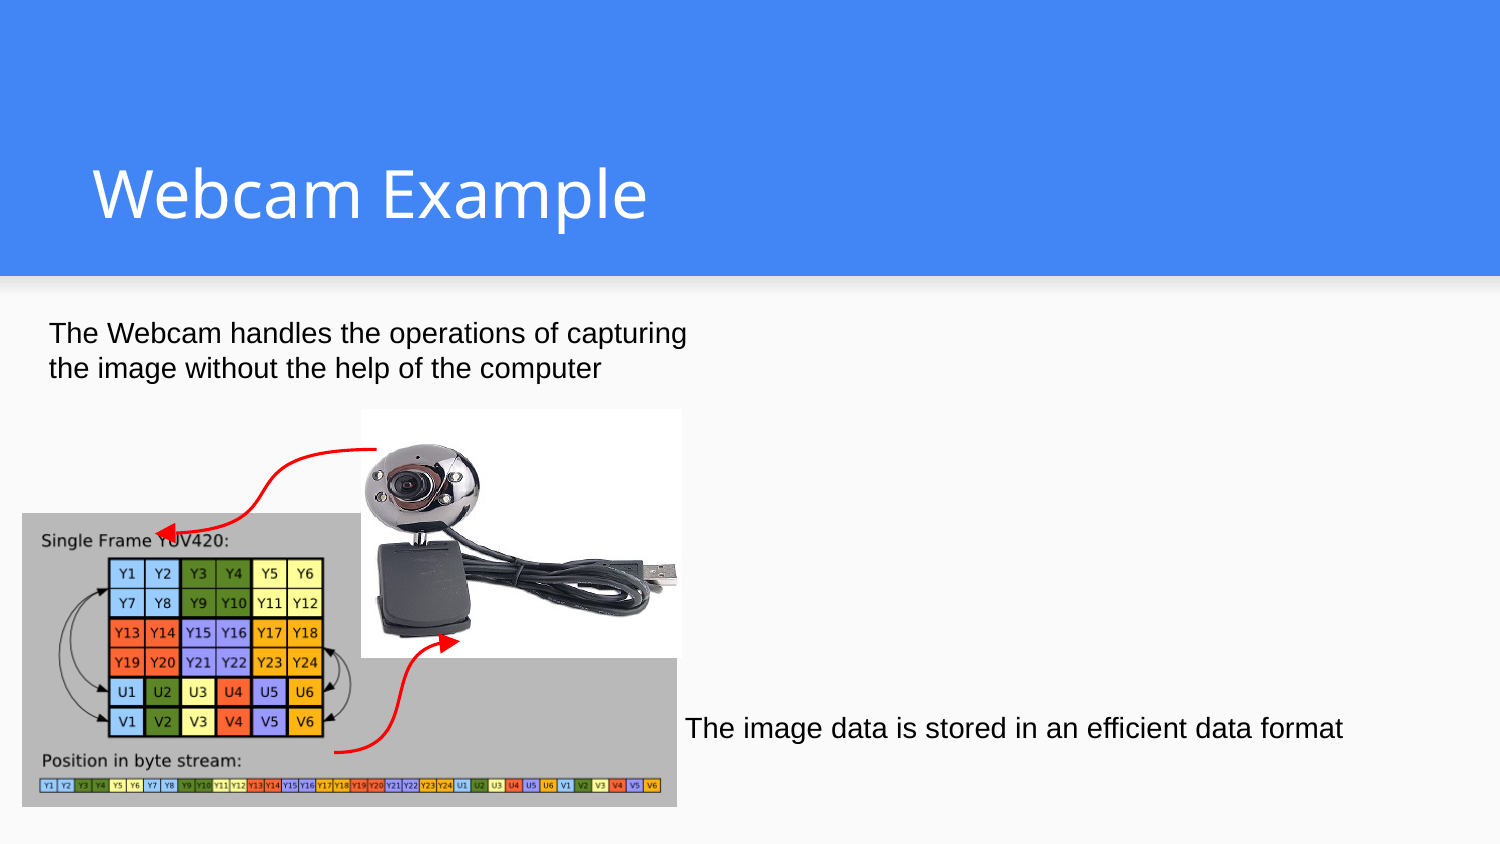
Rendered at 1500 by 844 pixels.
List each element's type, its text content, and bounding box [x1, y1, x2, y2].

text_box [154, 449, 377, 534]
picture [21, 409, 683, 807]
text_box The Webcam handles the operations of capturing the image without the help of the computer [33, 299, 705, 426]
title Webcam Example [77, 121, 1427, 248]
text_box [333, 640, 461, 753]
text_box The image data is stored in an efficient data format [681, 694, 1417, 763]
